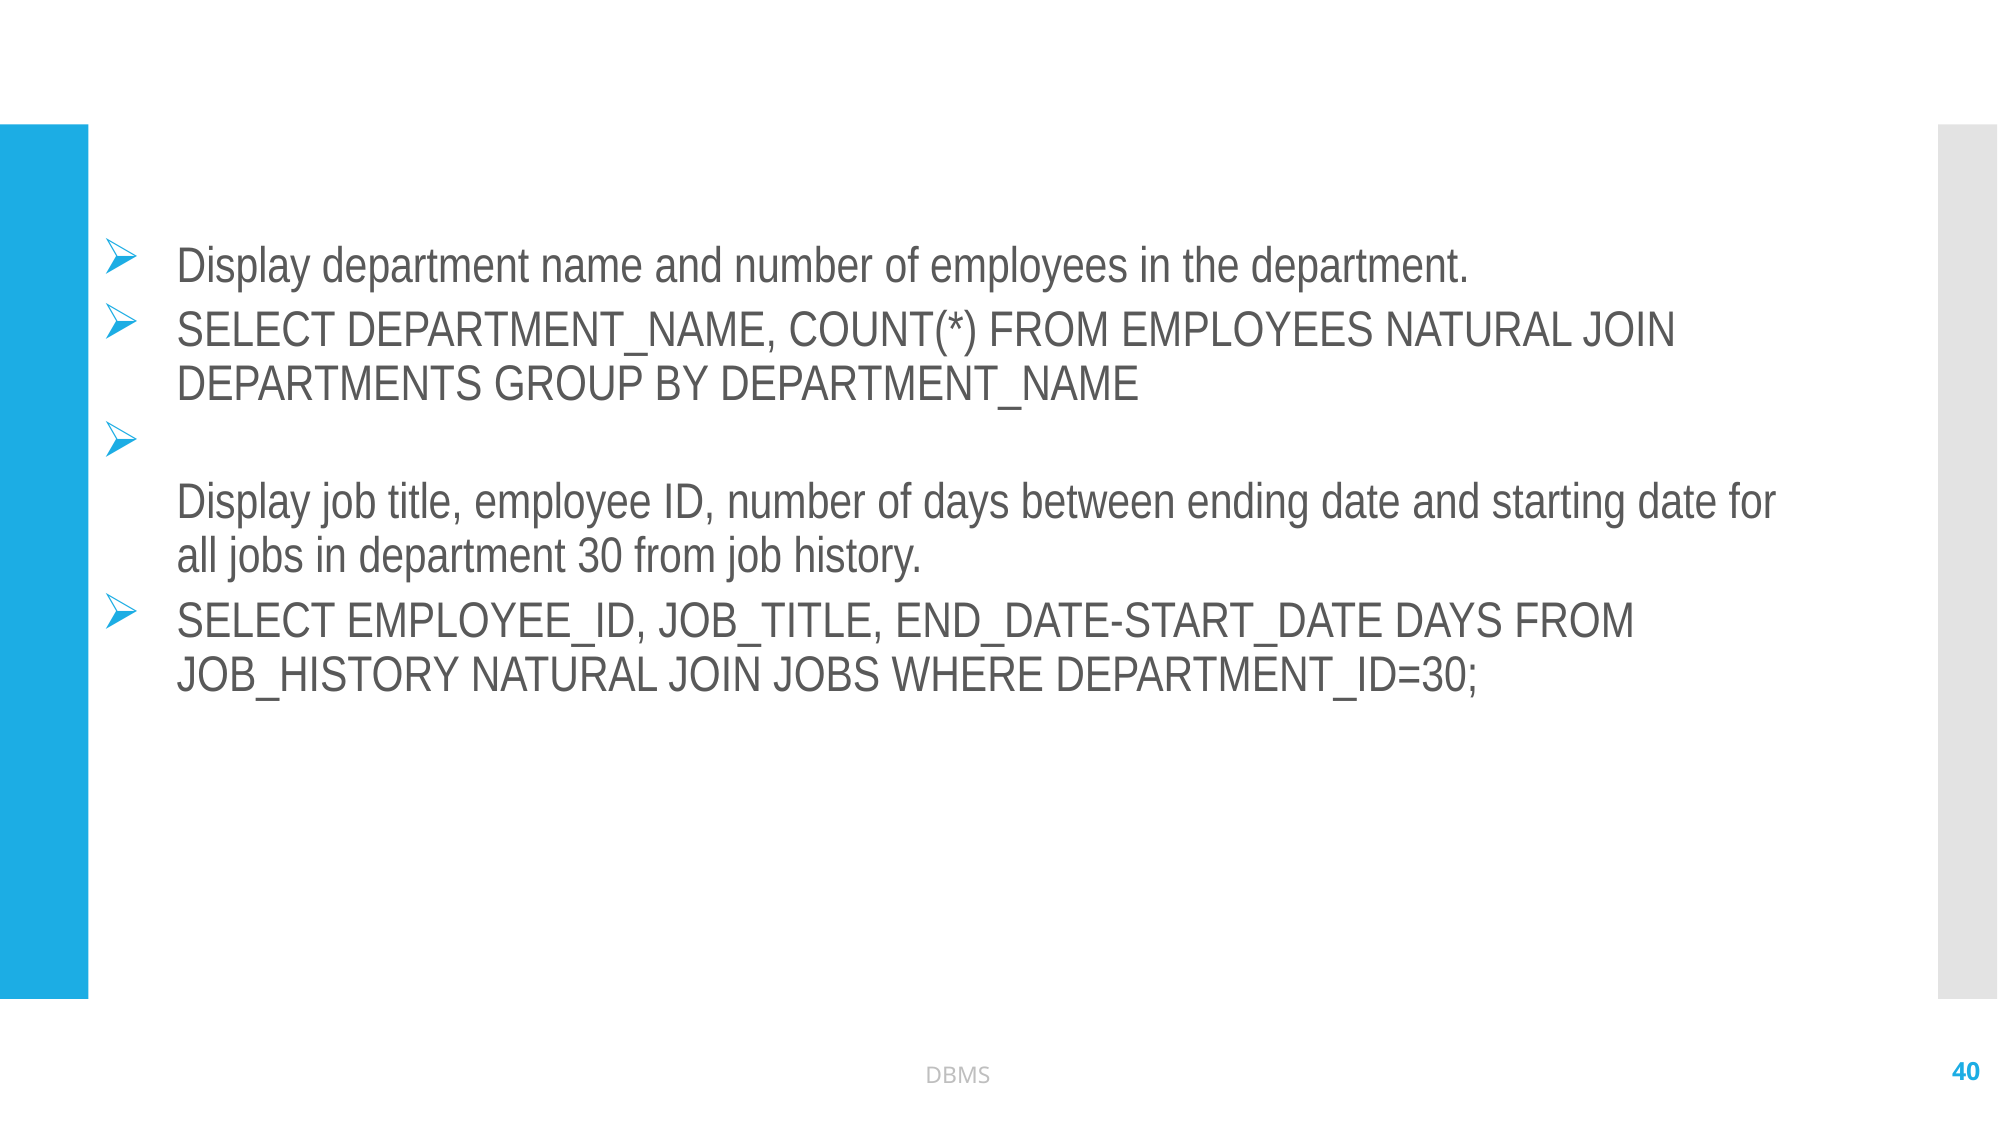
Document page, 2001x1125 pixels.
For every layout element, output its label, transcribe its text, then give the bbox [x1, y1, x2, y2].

list Display department name and number of employees in the department. SELECT DEPARTMENT_NAME, COUNT(*) FROM EMPLOYEES NATURAL JOIN DEPARTMENTS GROUP BY DEPARTMENT_NAME Display job title, employee ID, number of days between ending date and starting date for all jobs in department 30 from job history. SELECT EMPLOYEE_ID, JOB_TITLE, END_DATE-START_DATE DAYS FROM JOB_HISTORY NATURAL JOIN JOBS WHERE DEPARTMENT_ID=30; [86, 231, 1830, 1036]
slide_number 40 [1744, 1042, 1996, 1103]
footer DBMS [473, 1046, 1443, 1107]
